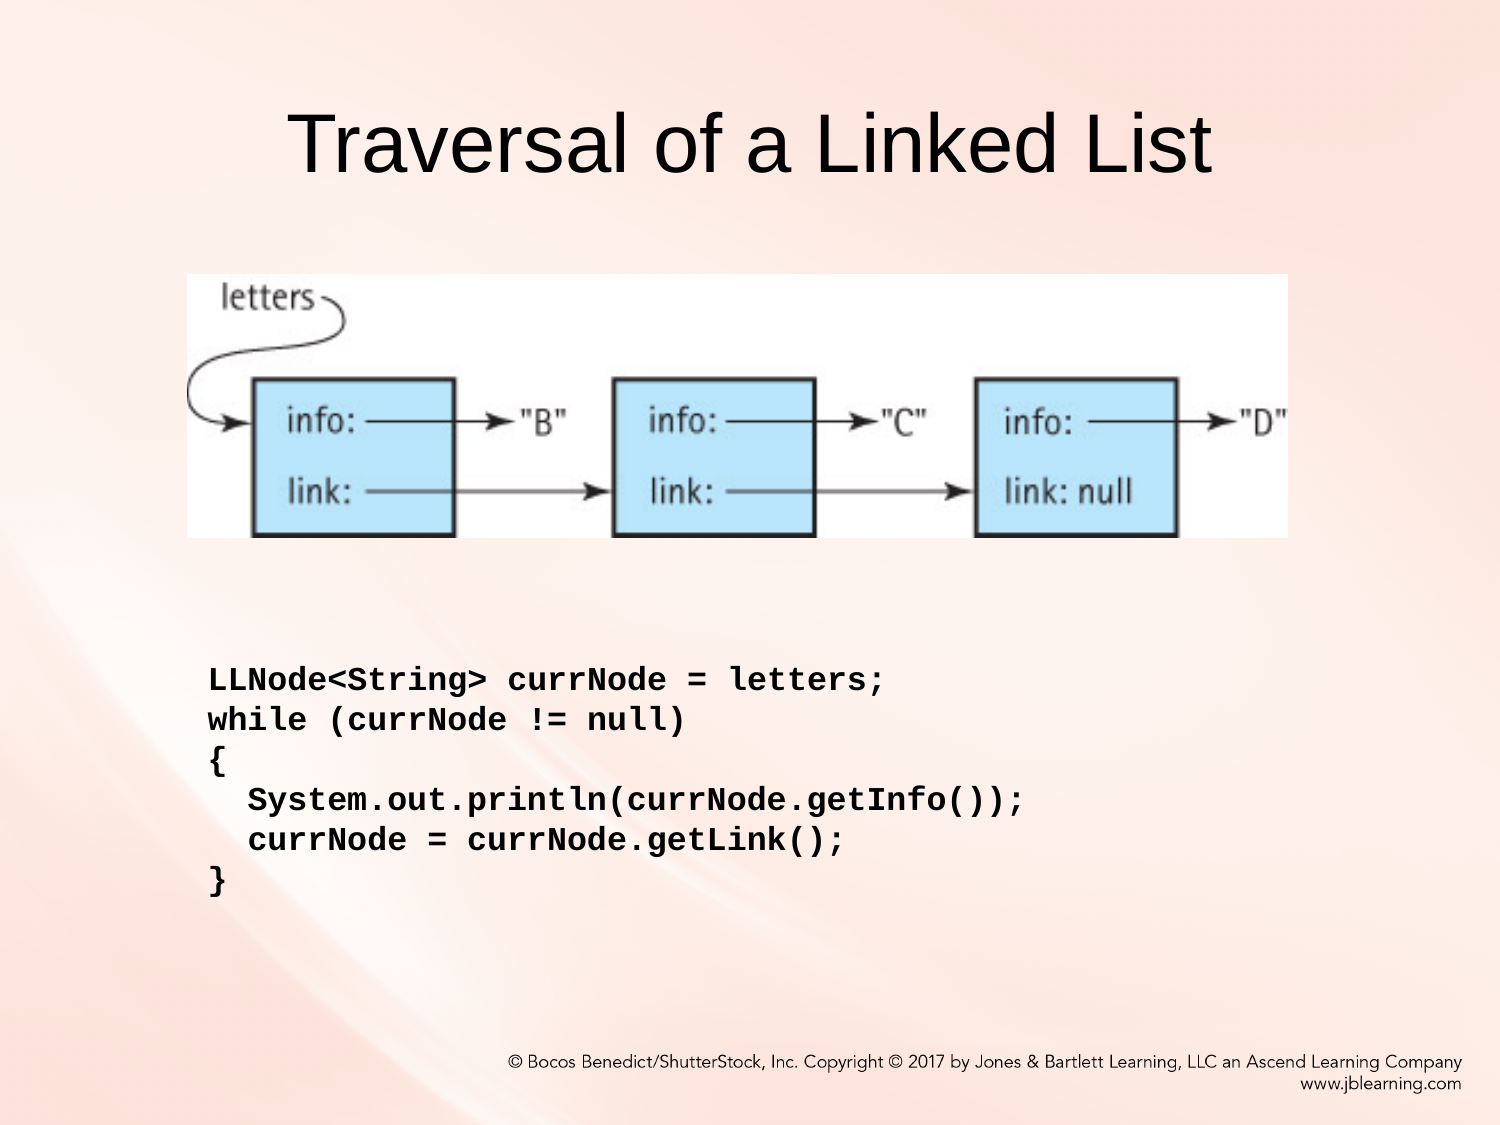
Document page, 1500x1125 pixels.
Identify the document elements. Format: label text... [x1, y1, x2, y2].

picture [0, 0, 1500, 1125]
text_box LLNode<String> currNode = letters; while (currNode != null) { System.out.println(currNode.getInfo()); currNode = currNode.getLink(); } [192, 649, 1043, 905]
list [187, 274, 1288, 538]
title Traversal of a Linked List [75, 45, 1425, 233]
